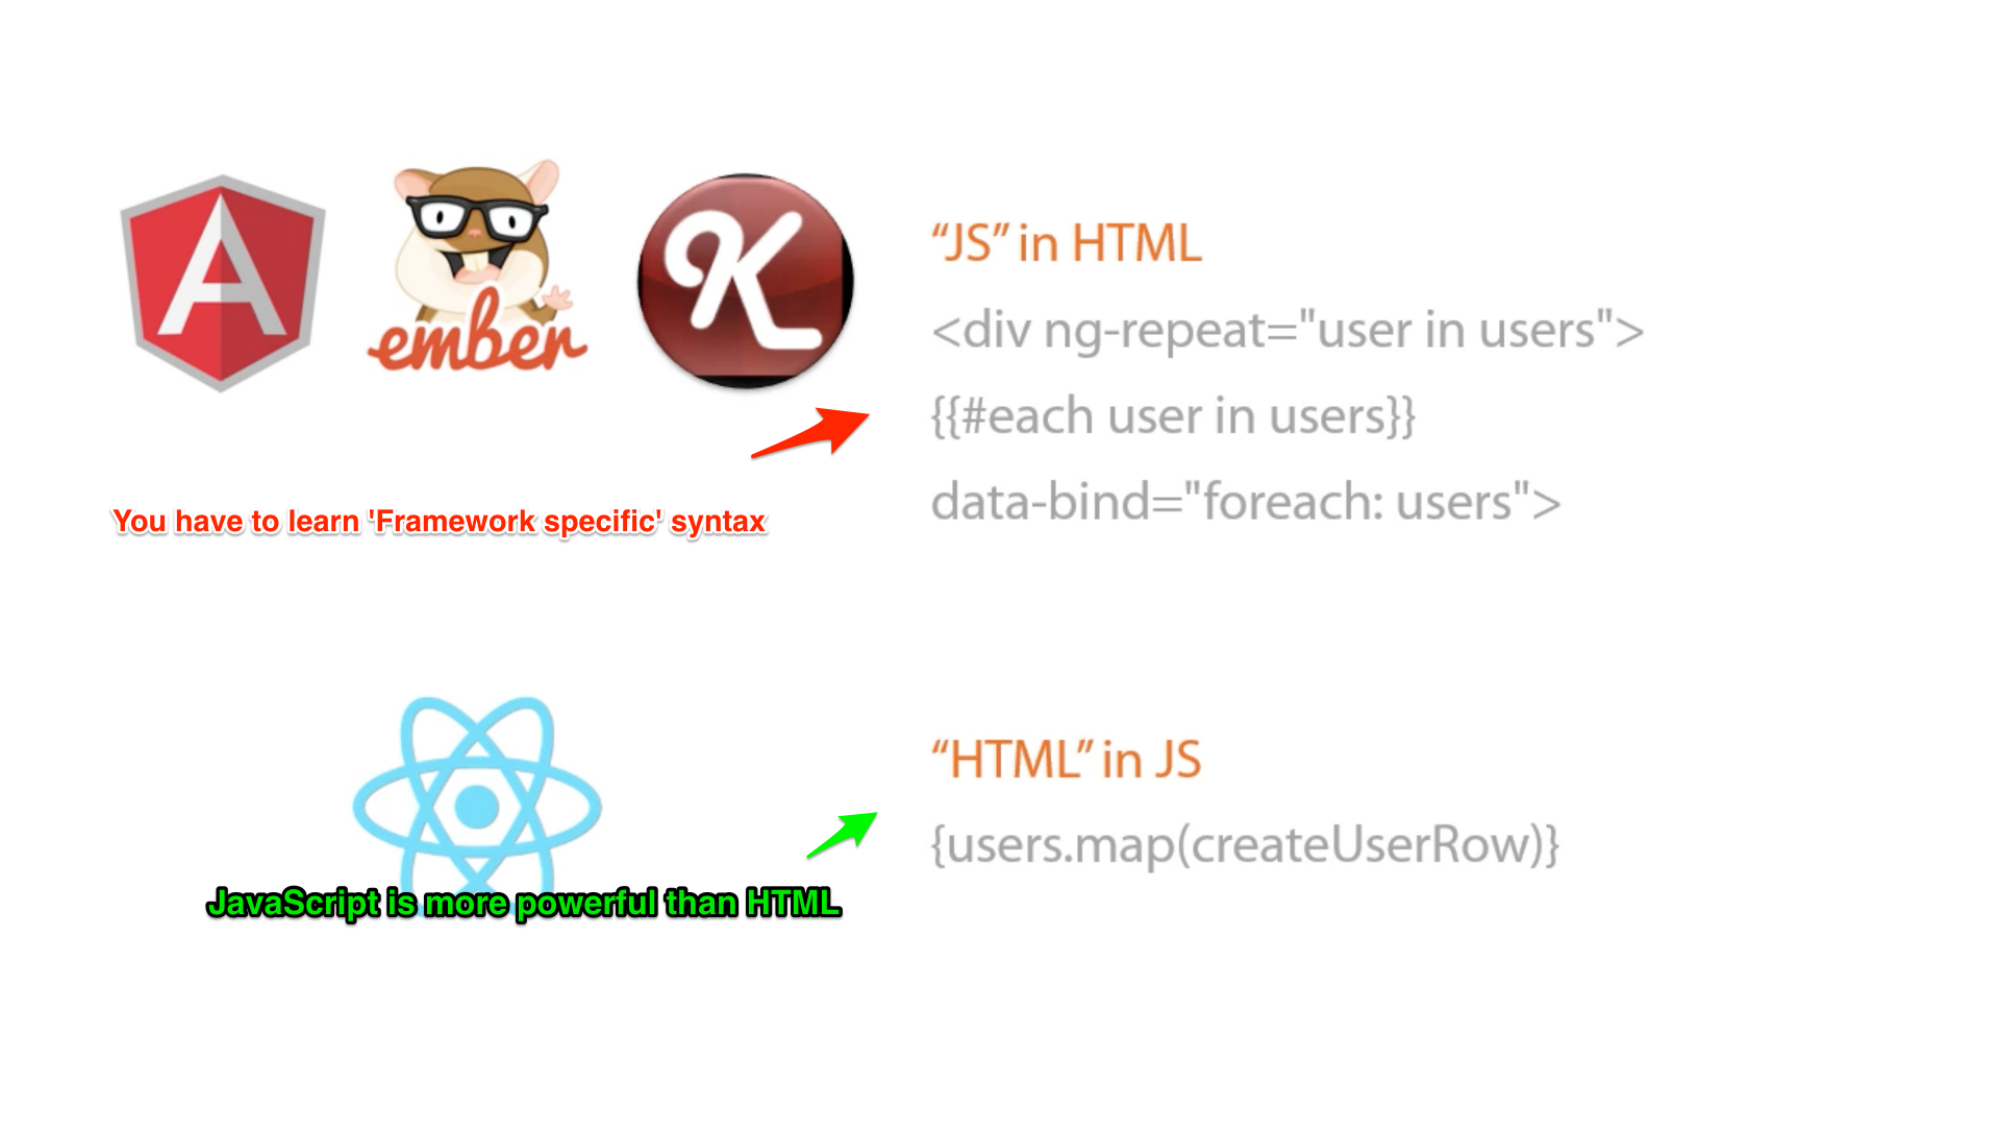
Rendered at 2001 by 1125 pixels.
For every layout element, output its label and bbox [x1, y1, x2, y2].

picture [50, 118, 1949, 1007]
